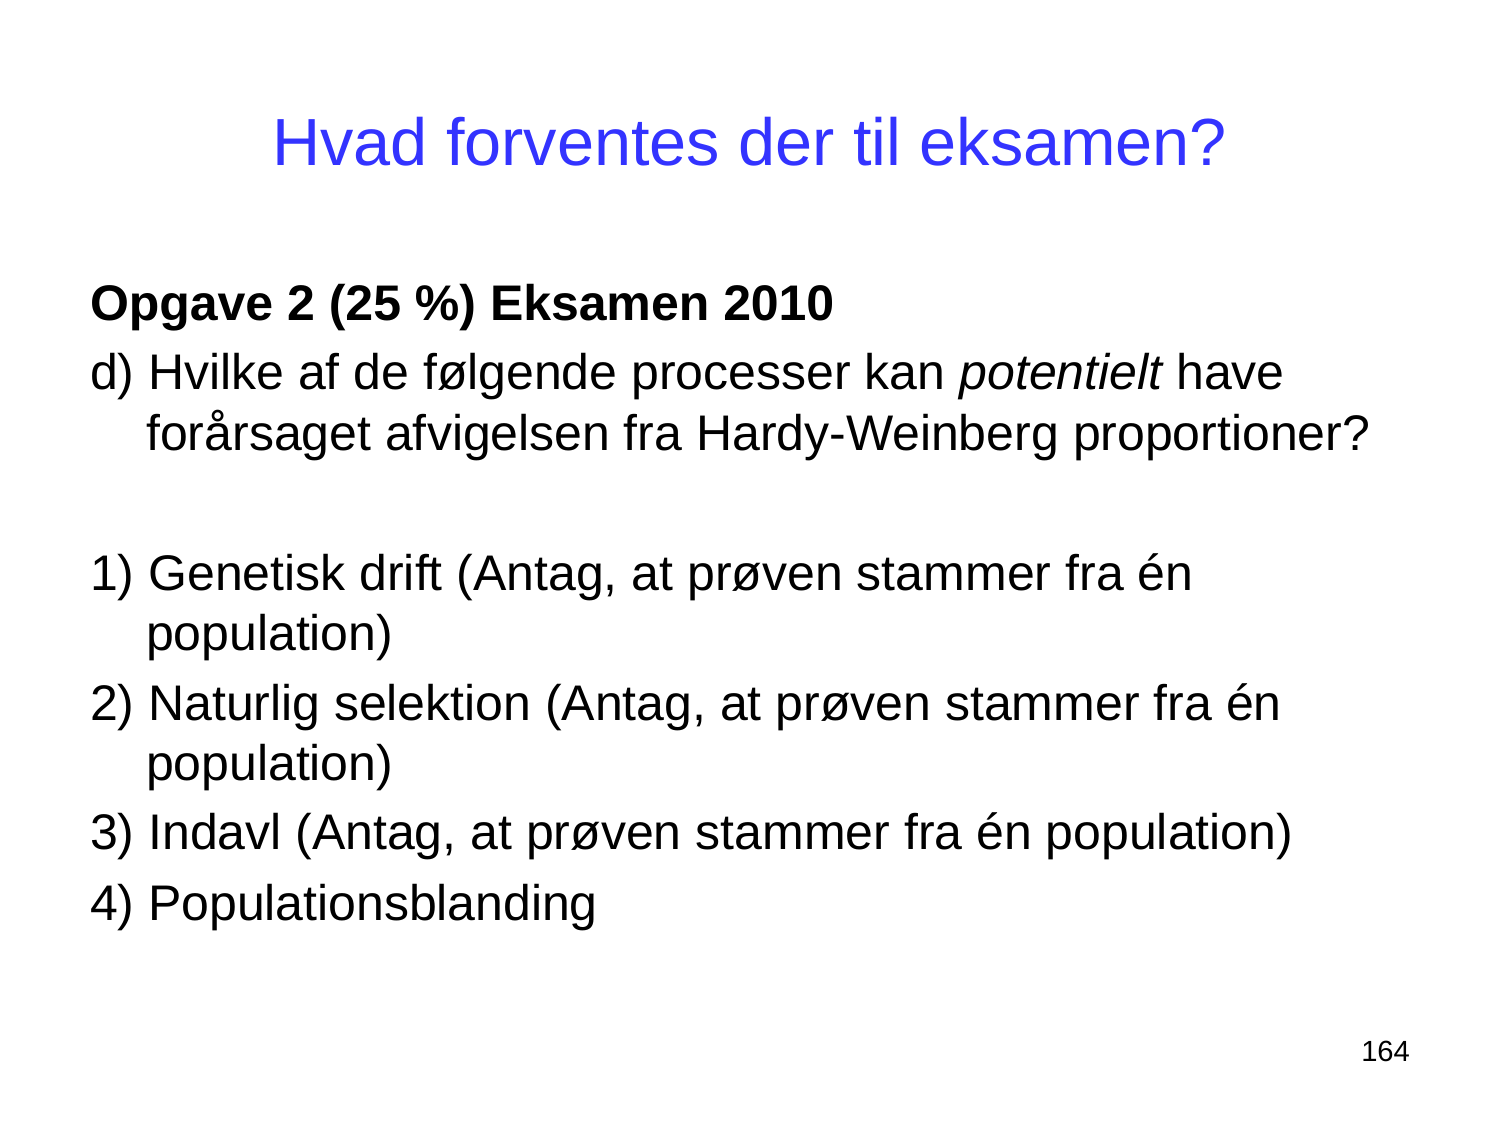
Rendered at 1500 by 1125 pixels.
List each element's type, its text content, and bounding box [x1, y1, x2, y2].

slide_number 164 [1074, 1024, 1426, 1103]
title Hvad forventes der til eksamen? [75, 45, 1425, 233]
list Opgave 2 (25 %) Eksamen 2010 d) Hvilke af de følgende processer kan potentielt have forårsaget afvigelsen fra Hardy-Weinberg proportioner? 1) Genetisk drift (Antag, at prøven stammer fra én population) 2) Naturlig selektion (Antag, at prøven stammer fra én population) 3) Indavl (Antag, at prøven stammer fra én population) 4) Populationsblanding [75, 262, 1425, 1005]
